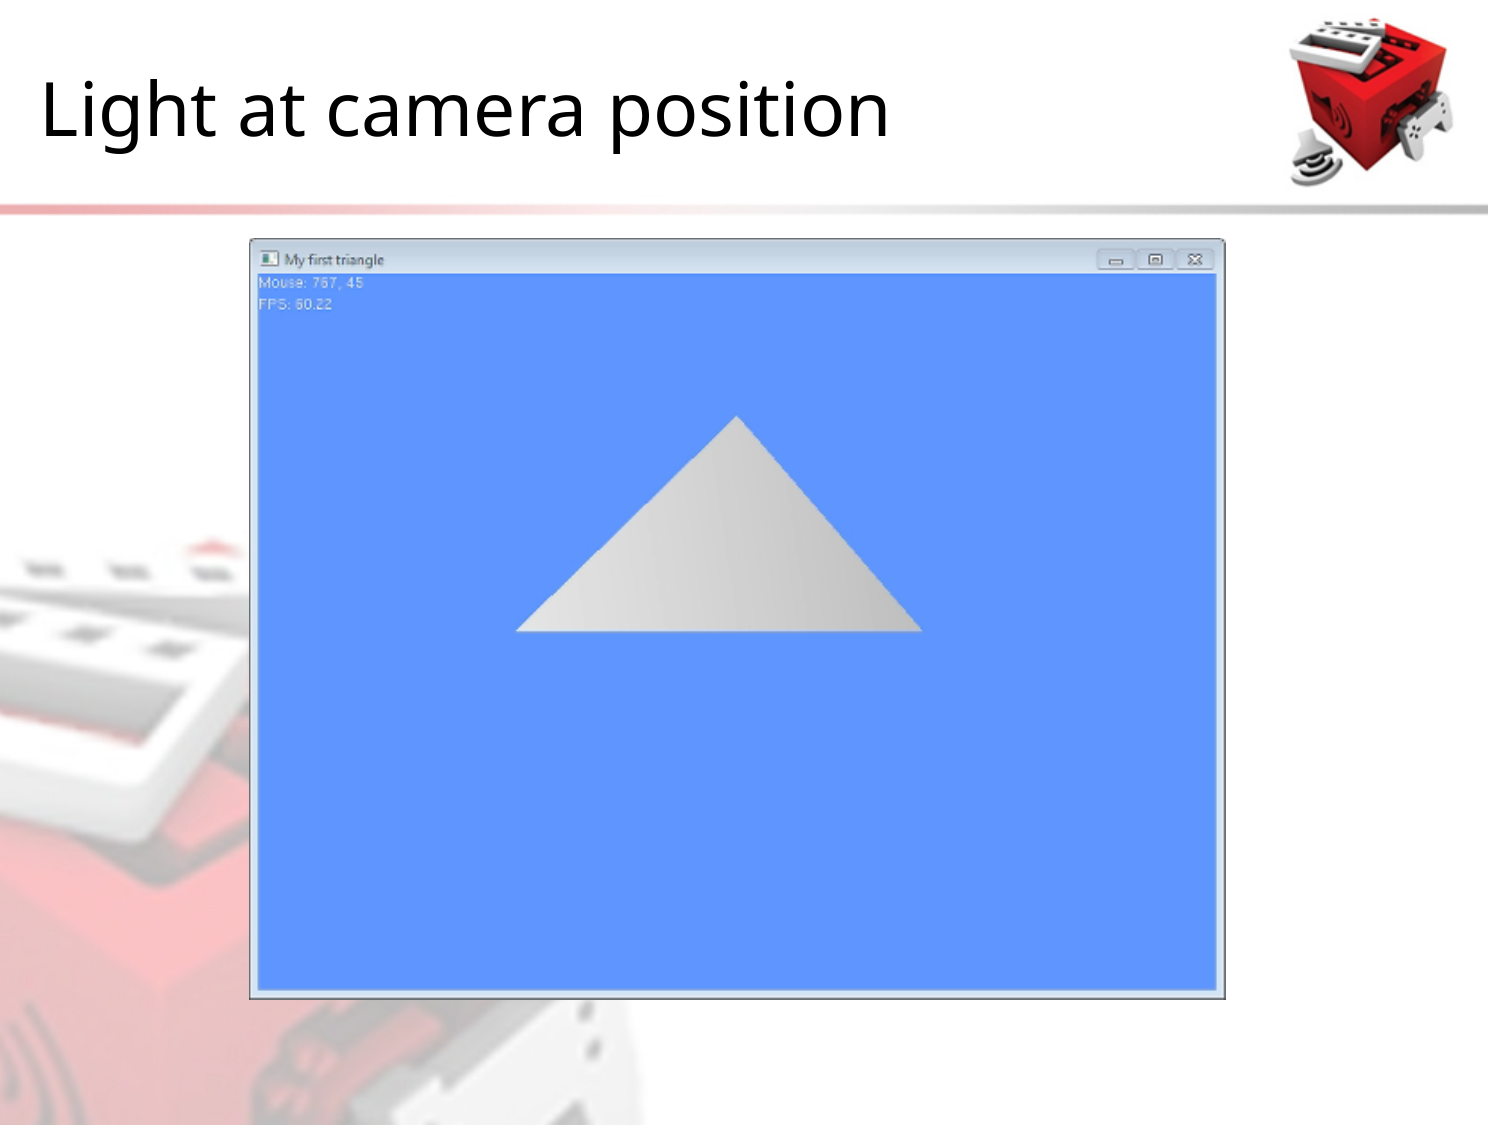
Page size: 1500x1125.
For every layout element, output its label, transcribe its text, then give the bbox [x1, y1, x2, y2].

picture [0, 1, 1488, 1125]
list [248, 237, 1228, 1001]
title Light at camera position [24, 12, 1275, 200]
